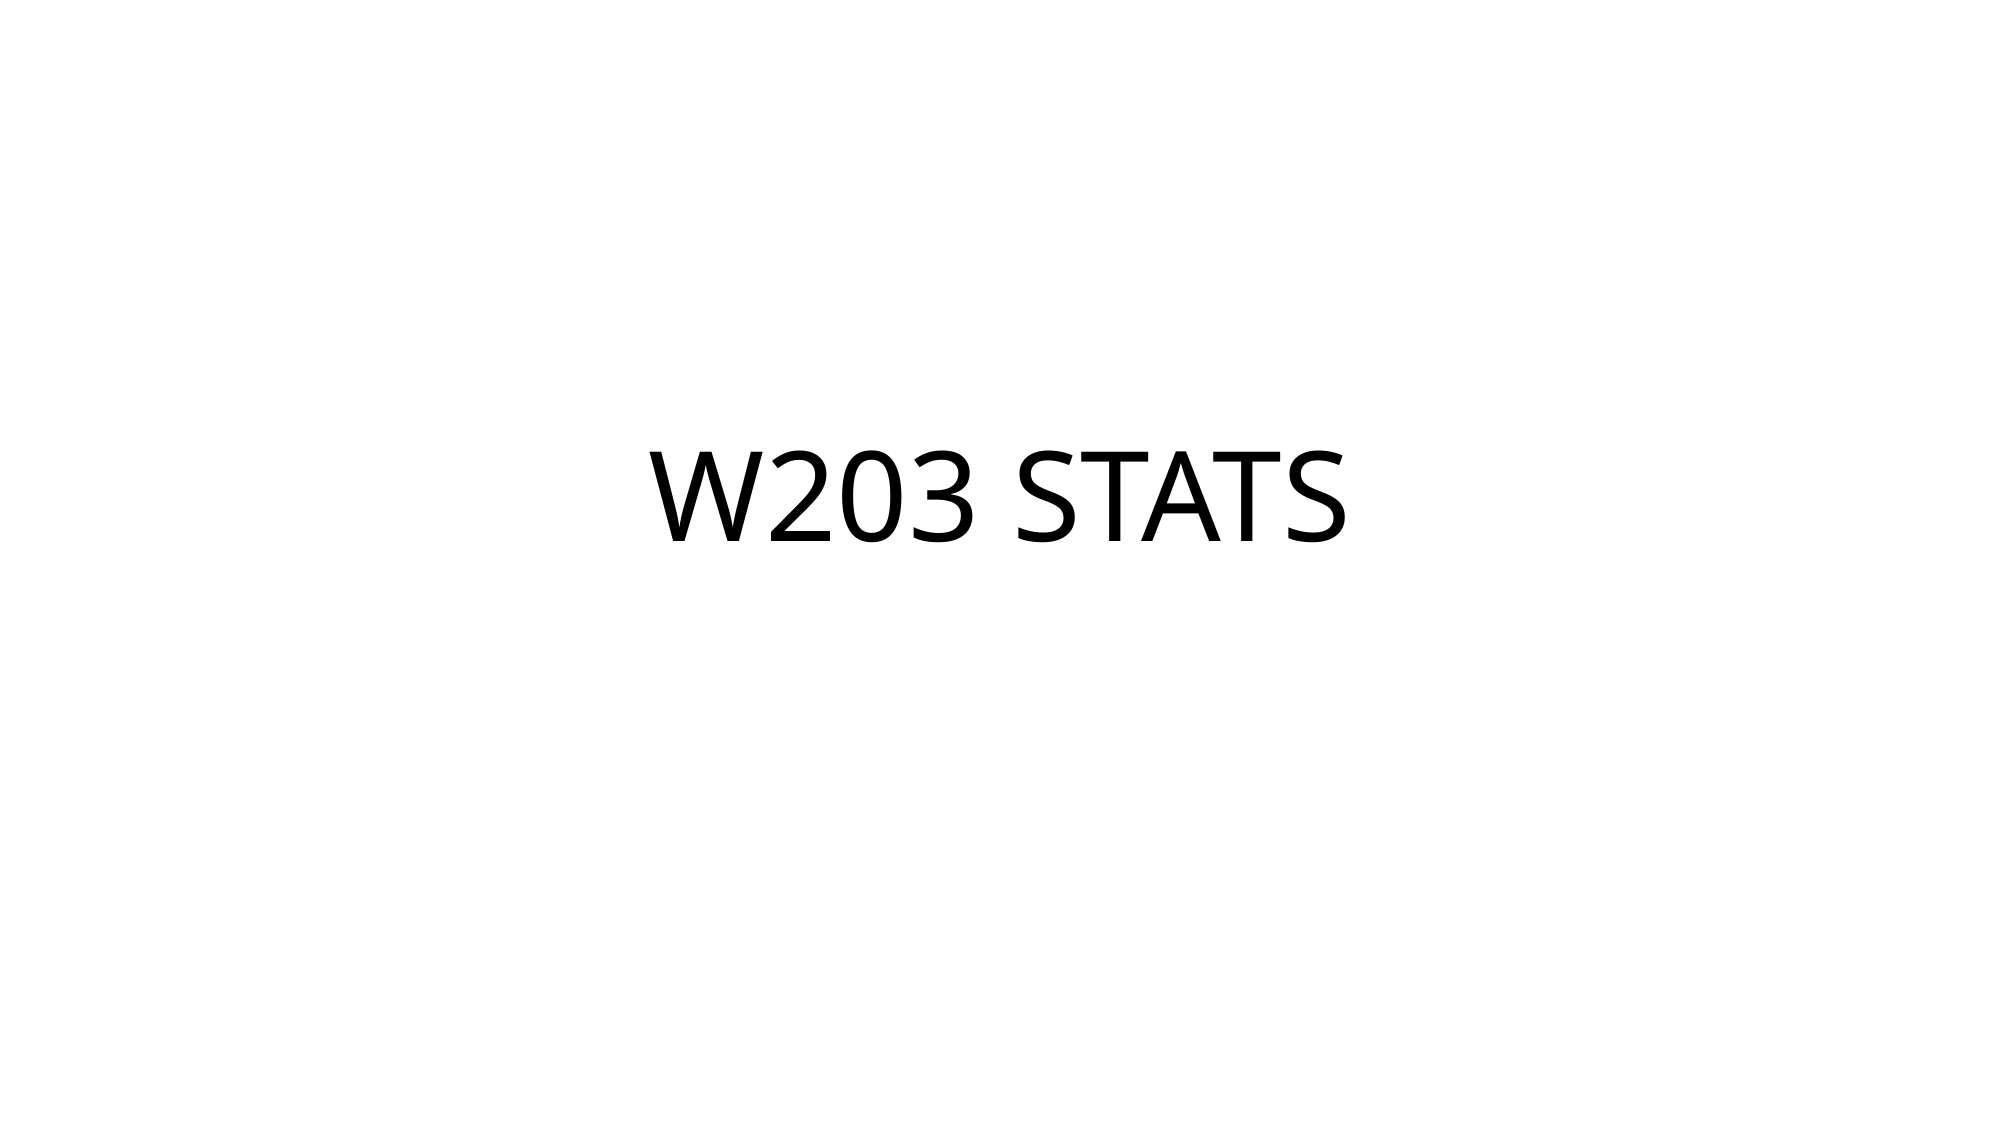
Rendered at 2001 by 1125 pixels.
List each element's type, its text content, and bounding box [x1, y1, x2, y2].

title W203 STATS [249, 184, 1750, 576]
